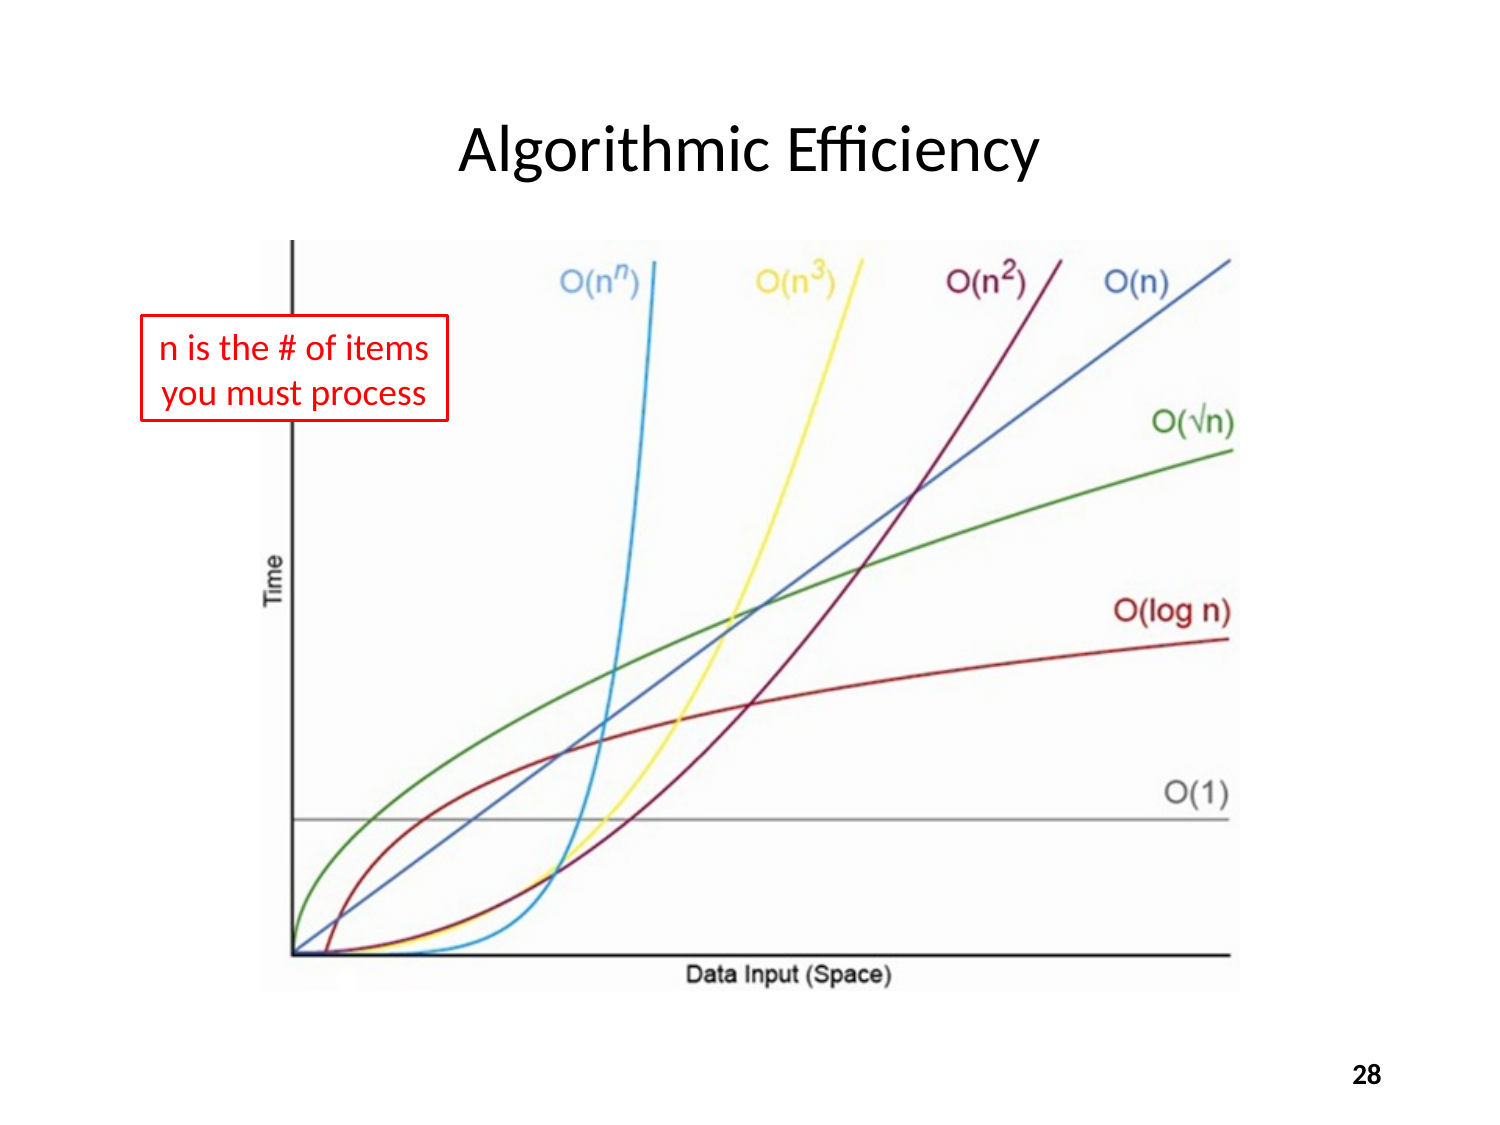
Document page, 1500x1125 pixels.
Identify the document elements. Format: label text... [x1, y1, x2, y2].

text_box n is the # of items you must process [141, 315, 260, 421]
title Algorithmic Efficiency [103, 59, 1397, 241]
picture [260, 240, 1240, 991]
slide_number 28 [1059, 1042, 1397, 1103]
